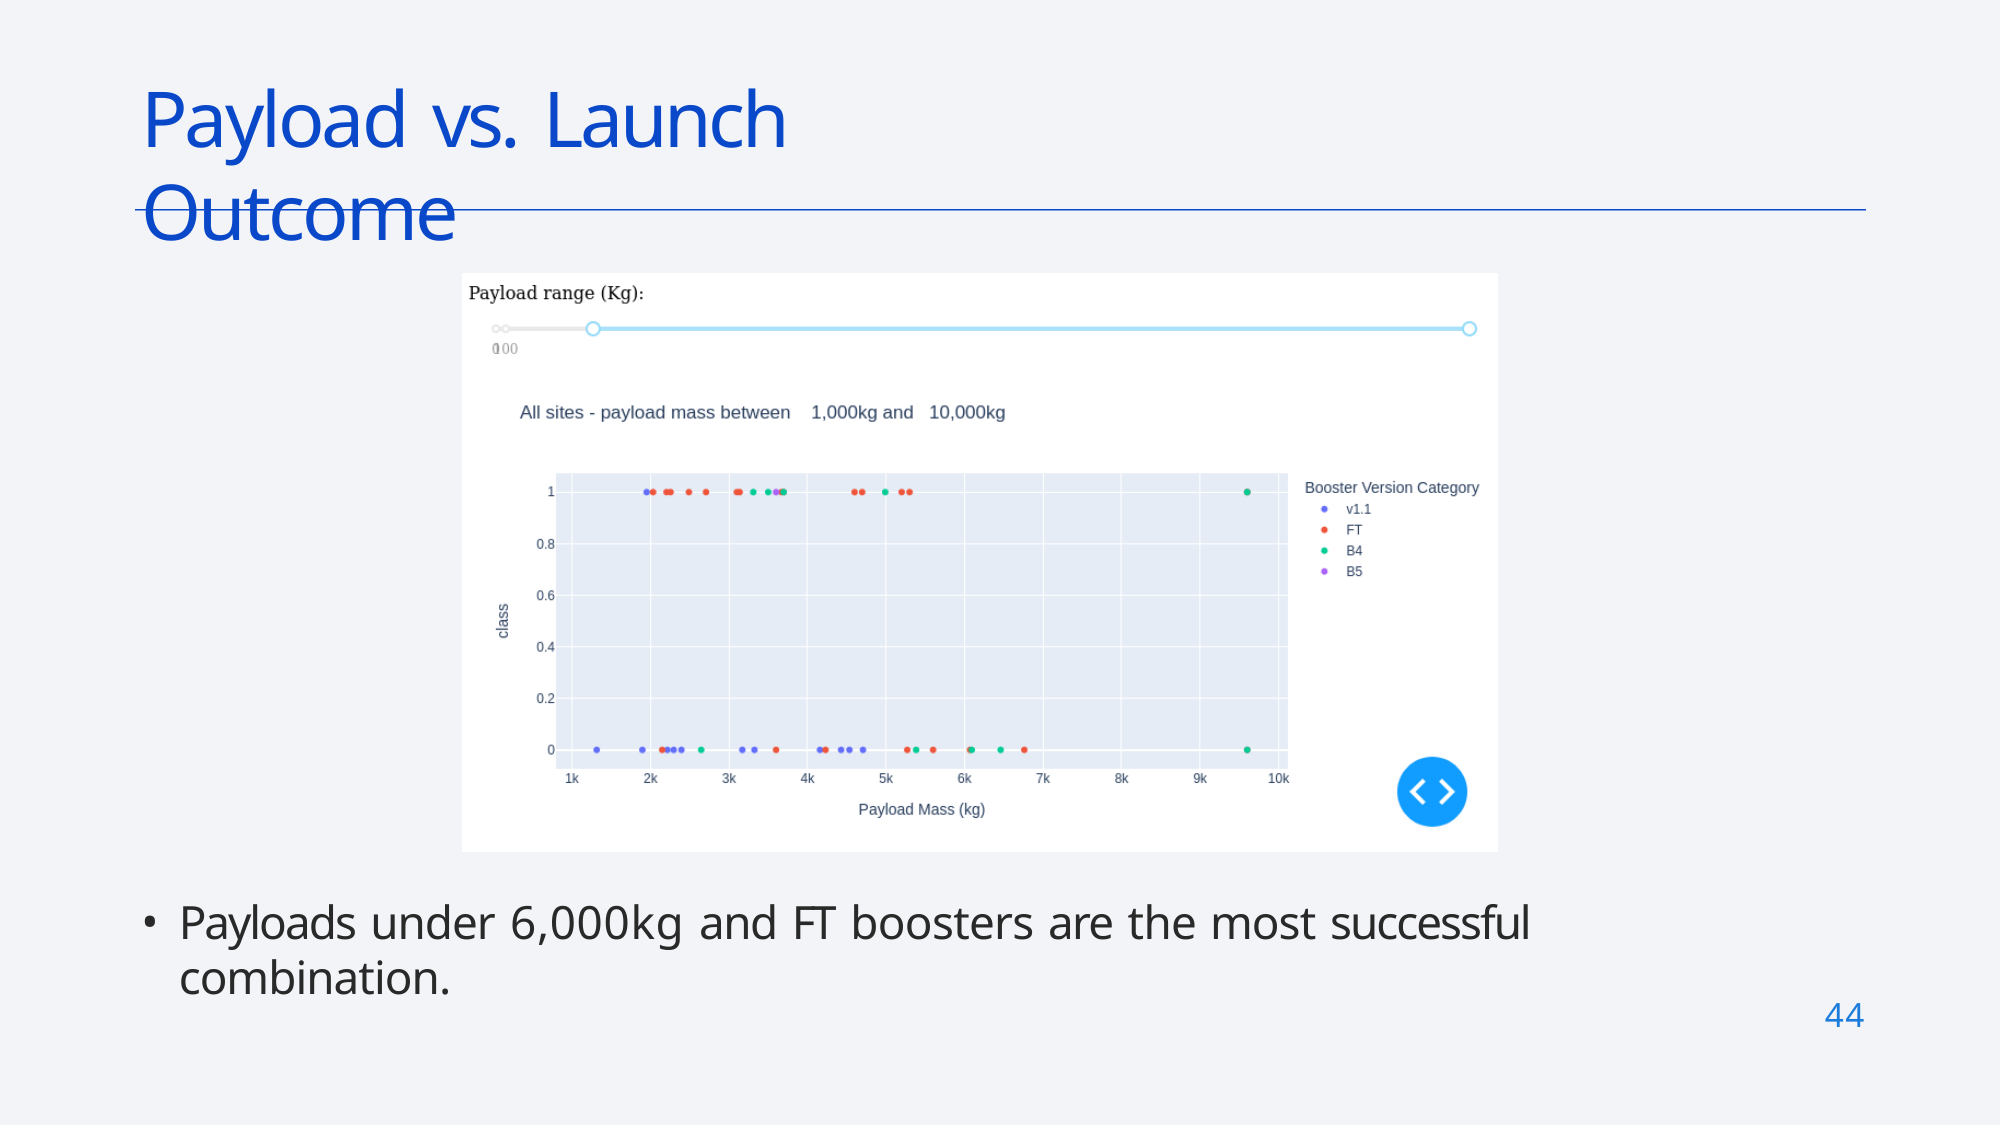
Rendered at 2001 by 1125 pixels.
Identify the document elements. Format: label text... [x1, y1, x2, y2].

text_box Payloads under 6,000kg and FT boosters are the most successful combination. [139, 891, 1729, 1004]
title Payload vs. Launch Outcome [139, 68, 1088, 259]
slide_number 44 [1818, 1001, 1872, 1125]
picture [0, 0, 2000, 1125]
